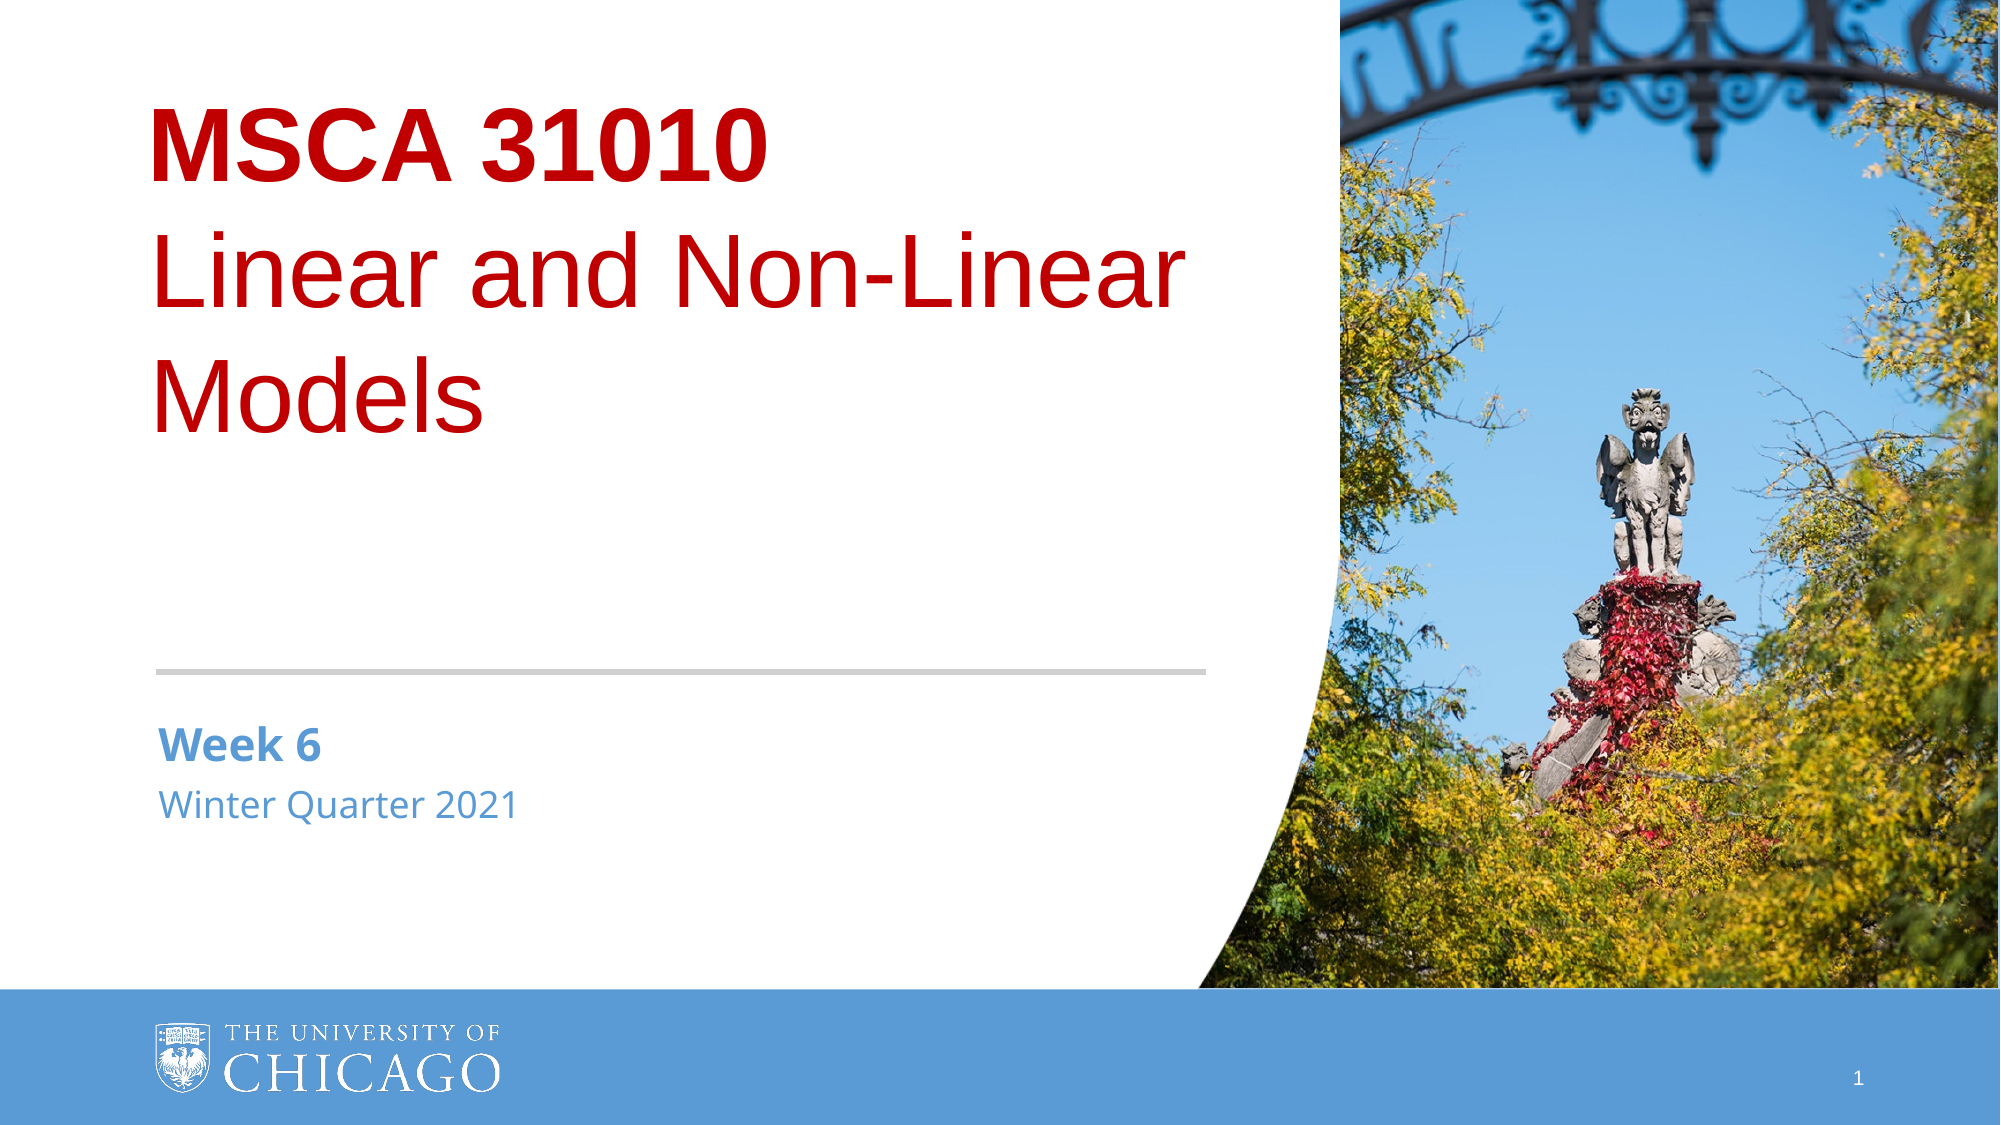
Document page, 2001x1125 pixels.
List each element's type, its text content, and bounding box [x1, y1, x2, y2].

text_box MSCA 31010 Linear and Non-Linear Models [133, 69, 1505, 461]
slide_number 1 [1412, 1046, 1880, 1107]
text_box Week 6 Winter Quarter 2021 [143, 694, 1251, 893]
picture [0, 0, 1998, 989]
